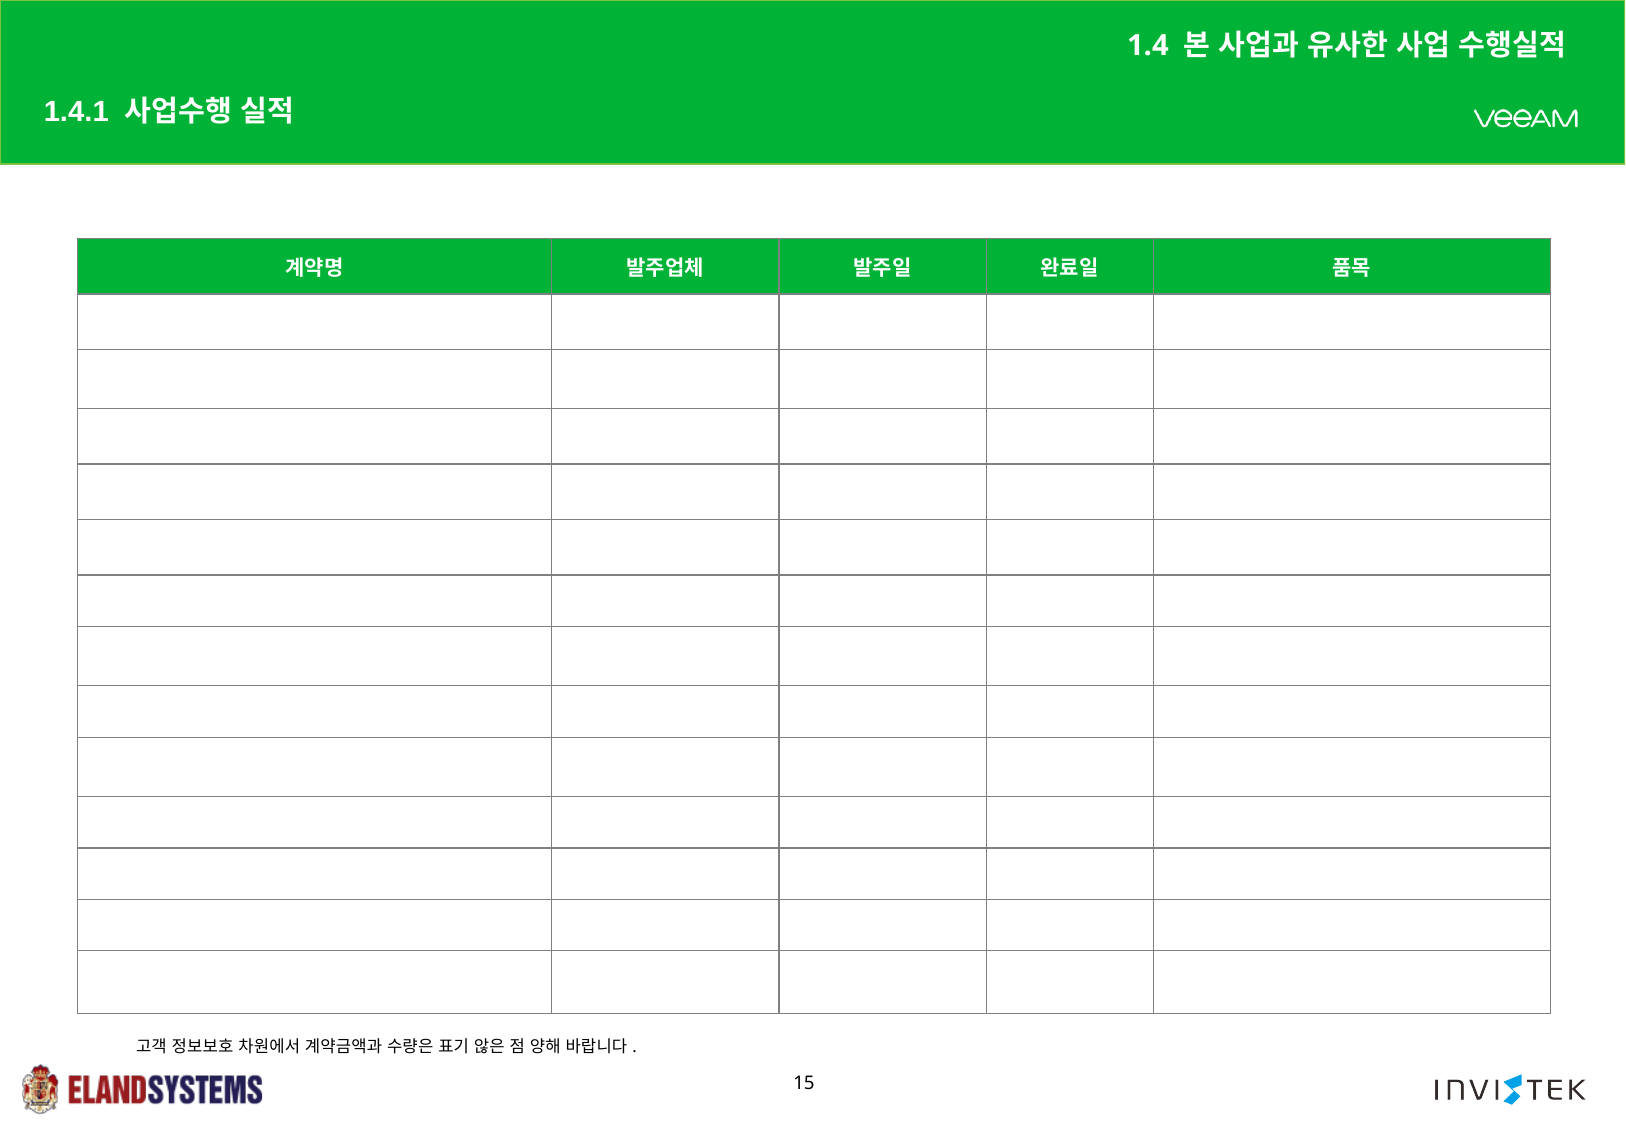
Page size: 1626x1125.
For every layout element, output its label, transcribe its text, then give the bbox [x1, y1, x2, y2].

table_cell [1154, 409, 1550, 463]
table_cell [78, 738, 551, 796]
table_cell [780, 465, 986, 519]
table_cell [78, 465, 551, 519]
table_header 계약명 [78, 239, 551, 293]
table_cell [1154, 686, 1550, 737]
table_cell [987, 738, 1153, 796]
slide_number 15 [778, 1063, 847, 1105]
table_cell [552, 797, 778, 847]
table_cell [552, 576, 778, 626]
table_cell [552, 900, 778, 950]
table_cell [78, 627, 551, 685]
table_cell [780, 849, 986, 899]
table_cell [1154, 849, 1550, 899]
table_cell [780, 576, 986, 626]
table_header 품목 [1154, 239, 1550, 293]
table_cell [78, 951, 551, 1013]
table_cell [552, 686, 778, 737]
table_cell [987, 686, 1153, 737]
table_cell [987, 295, 1153, 349]
table_cell [1154, 576, 1550, 626]
table_cell [987, 350, 1153, 408]
table_cell [78, 409, 551, 463]
table_cell [78, 520, 551, 574]
table_cell [552, 849, 778, 899]
table_cell [987, 849, 1153, 899]
table_header 완료일 [987, 239, 1153, 293]
table_cell [987, 409, 1153, 463]
table_cell [987, 627, 1153, 685]
table_cell [552, 627, 778, 685]
table_cell [1154, 900, 1550, 950]
table_cell [987, 900, 1153, 950]
table_cell [780, 520, 986, 574]
table_cell [552, 409, 778, 463]
table_cell [78, 295, 551, 349]
picture [22, 1064, 270, 1115]
list 고객 정보보호 차원에서 계약금액과 수량은 표기 않은 점 양해 바랍니다. [121, 1028, 1522, 1093]
table_cell [780, 686, 986, 737]
table_cell [1154, 465, 1550, 519]
table_header 발주일 [780, 239, 986, 293]
table_cell [987, 520, 1153, 574]
table_cell [1154, 520, 1550, 574]
table_cell [1154, 627, 1550, 685]
picture [1435, 1093, 1510, 1105]
table_cell [78, 797, 551, 847]
table_cell [552, 738, 778, 796]
table_cell [78, 849, 551, 899]
table_cell [780, 797, 986, 847]
table_header 발주업체 [552, 239, 778, 293]
table_cell [780, 738, 986, 796]
table_cell [552, 350, 778, 408]
table_cell [780, 295, 986, 349]
picture [1514, 1074, 1586, 1105]
table_cell [780, 900, 986, 950]
table_cell [552, 465, 778, 519]
title 1.4.1 사업수행 실적 [28, 88, 989, 136]
table_cell [552, 295, 778, 349]
table_cell [78, 350, 551, 408]
table_cell [780, 409, 986, 463]
list 1.4 본 사업과 유사한 사업 수행실적 [862, 16, 1582, 76]
table_cell [78, 576, 551, 626]
table_cell [78, 686, 551, 737]
table_cell [987, 576, 1153, 626]
table_cell [780, 951, 986, 1013]
table_cell [1154, 350, 1550, 408]
table_cell [987, 797, 1153, 847]
table_cell [1154, 738, 1550, 796]
table_cell [552, 951, 778, 1013]
table_cell [552, 520, 778, 574]
table_cell [987, 951, 1153, 1013]
table_cell [1154, 797, 1550, 847]
table_cell [780, 350, 986, 408]
table_cell [1154, 295, 1550, 349]
table_cell [1154, 951, 1550, 1013]
table_cell [78, 900, 551, 950]
table_cell [780, 627, 986, 685]
picture [1465, 100, 1586, 136]
table_cell [987, 465, 1153, 519]
